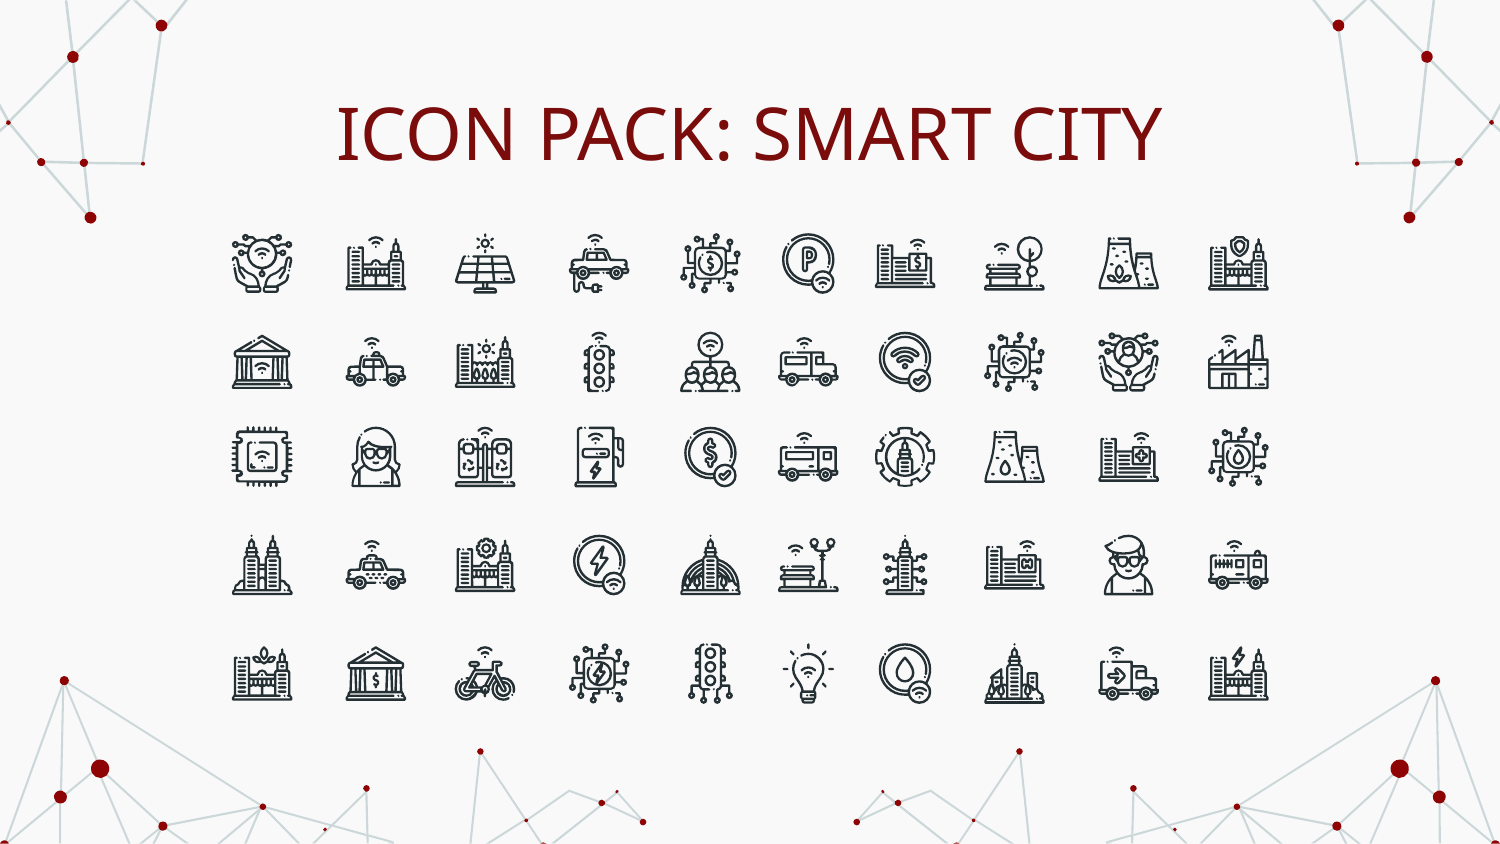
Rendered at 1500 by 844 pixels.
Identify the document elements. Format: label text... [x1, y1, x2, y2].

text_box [984, 430, 1046, 484]
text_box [454, 335, 516, 389]
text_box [345, 539, 407, 591]
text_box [1207, 539, 1269, 590]
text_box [687, 642, 734, 705]
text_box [351, 426, 401, 488]
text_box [1097, 332, 1160, 392]
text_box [874, 426, 936, 488]
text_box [568, 643, 630, 704]
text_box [1098, 431, 1160, 482]
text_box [683, 426, 737, 488]
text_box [983, 235, 1045, 291]
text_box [882, 534, 928, 596]
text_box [454, 645, 516, 702]
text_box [1098, 237, 1160, 290]
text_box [231, 646, 293, 701]
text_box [230, 425, 294, 488]
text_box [983, 539, 1045, 590]
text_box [777, 336, 839, 387]
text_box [878, 331, 932, 393]
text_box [777, 431, 839, 483]
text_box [583, 331, 616, 393]
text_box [1207, 646, 1269, 701]
title ICON PACK: SMART CITY [118, 72, 1382, 167]
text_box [345, 336, 407, 387]
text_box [454, 537, 516, 593]
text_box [781, 232, 835, 295]
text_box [568, 233, 630, 294]
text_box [782, 642, 835, 704]
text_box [572, 534, 626, 596]
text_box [1207, 334, 1269, 390]
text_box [777, 537, 839, 593]
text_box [454, 232, 516, 294]
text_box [874, 238, 936, 289]
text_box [679, 331, 741, 393]
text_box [1098, 646, 1160, 701]
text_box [1103, 534, 1154, 596]
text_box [1207, 235, 1269, 291]
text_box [345, 646, 407, 702]
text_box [231, 334, 293, 390]
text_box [345, 235, 407, 291]
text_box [231, 534, 293, 596]
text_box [679, 534, 741, 596]
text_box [574, 426, 625, 488]
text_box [1207, 426, 1270, 488]
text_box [231, 233, 293, 294]
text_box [454, 426, 516, 488]
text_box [679, 232, 741, 294]
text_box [878, 642, 932, 705]
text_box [984, 643, 1046, 705]
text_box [983, 331, 1046, 393]
